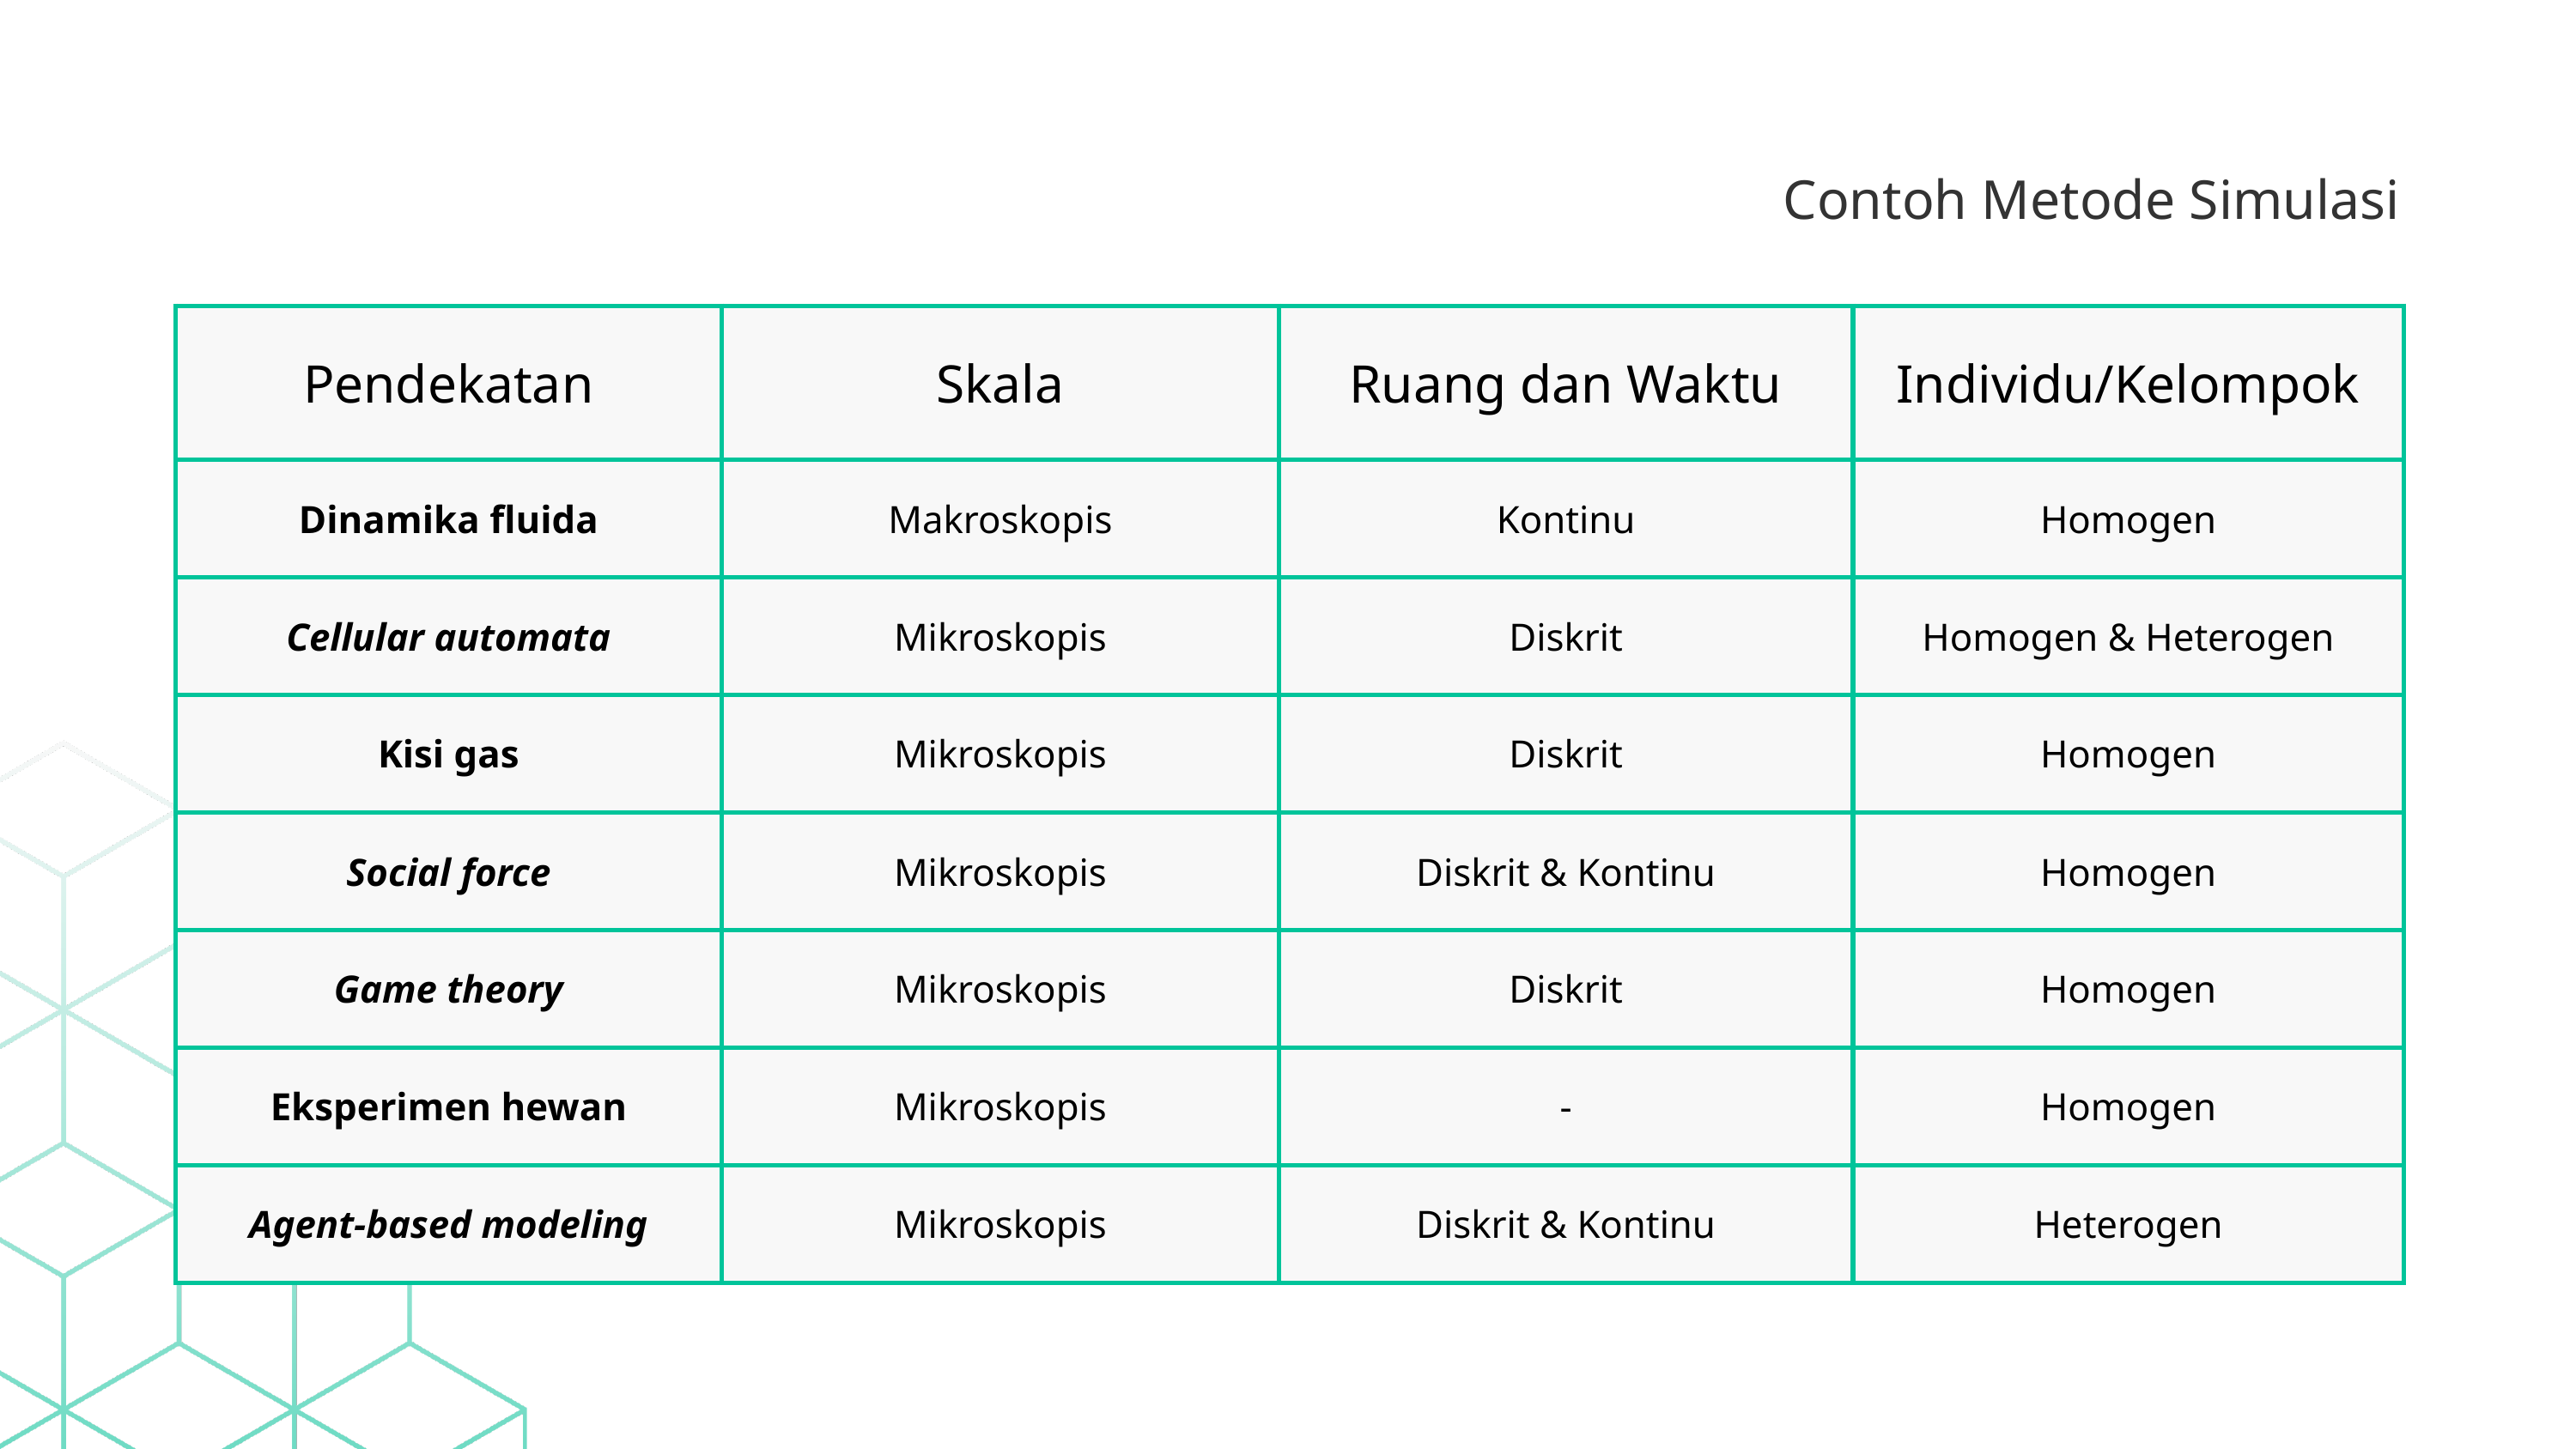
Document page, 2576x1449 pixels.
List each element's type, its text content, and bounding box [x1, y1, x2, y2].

table_cell Homogen [1856, 1050, 2402, 1163]
table_cell Mikroskopis [724, 579, 1277, 693]
table_header Pendekatan [178, 308, 720, 458]
table_cell Mikroskopis [724, 1050, 1277, 1163]
table_cell Diskrit [1281, 579, 1850, 693]
table_cell Agent-based modeling [178, 1167, 720, 1281]
table_cell Dinamika fluida [178, 462, 720, 575]
table_cell Eksperimen hewan [178, 1050, 720, 1163]
table_cell Heterogen [1856, 1167, 2402, 1281]
table_header Individu/Kelompok [1856, 308, 2402, 458]
table_cell Homogen [1856, 932, 2402, 1046]
table_cell Game theory [178, 932, 720, 1046]
table_cell Homogen [1856, 697, 2402, 810]
table_cell - [1281, 1050, 1850, 1163]
table_cell Homogen [1856, 462, 2402, 575]
table_cell Kontinu [1281, 462, 1850, 575]
table_cell Mikroskopis [724, 1167, 1277, 1281]
table_cell Mikroskopis [724, 697, 1277, 810]
text_box Contoh Metode Simulasi [843, 165, 2401, 230]
table_cell Kisi gas [178, 697, 720, 810]
table_cell Makroskopis [724, 462, 1277, 575]
table_cell Diskrit [1281, 697, 1850, 810]
table_cell Cellular automata [178, 579, 720, 693]
table_cell Homogen & Heterogen [1856, 579, 2402, 693]
table_cell Homogen [1856, 815, 2402, 928]
text_box [0, 740, 527, 1449]
table_cell Mikroskopis [724, 815, 1277, 928]
table_cell Social force [178, 815, 720, 928]
table_cell Diskrit [1281, 932, 1850, 1046]
table_cell Mikroskopis [724, 932, 1277, 1046]
table_cell Diskrit & Kontinu [1281, 815, 1850, 928]
table_header Ruang dan Waktu [1281, 308, 1850, 458]
table_cell Diskrit & Kontinu [1281, 1167, 1850, 1281]
table_header Skala [724, 308, 1277, 458]
